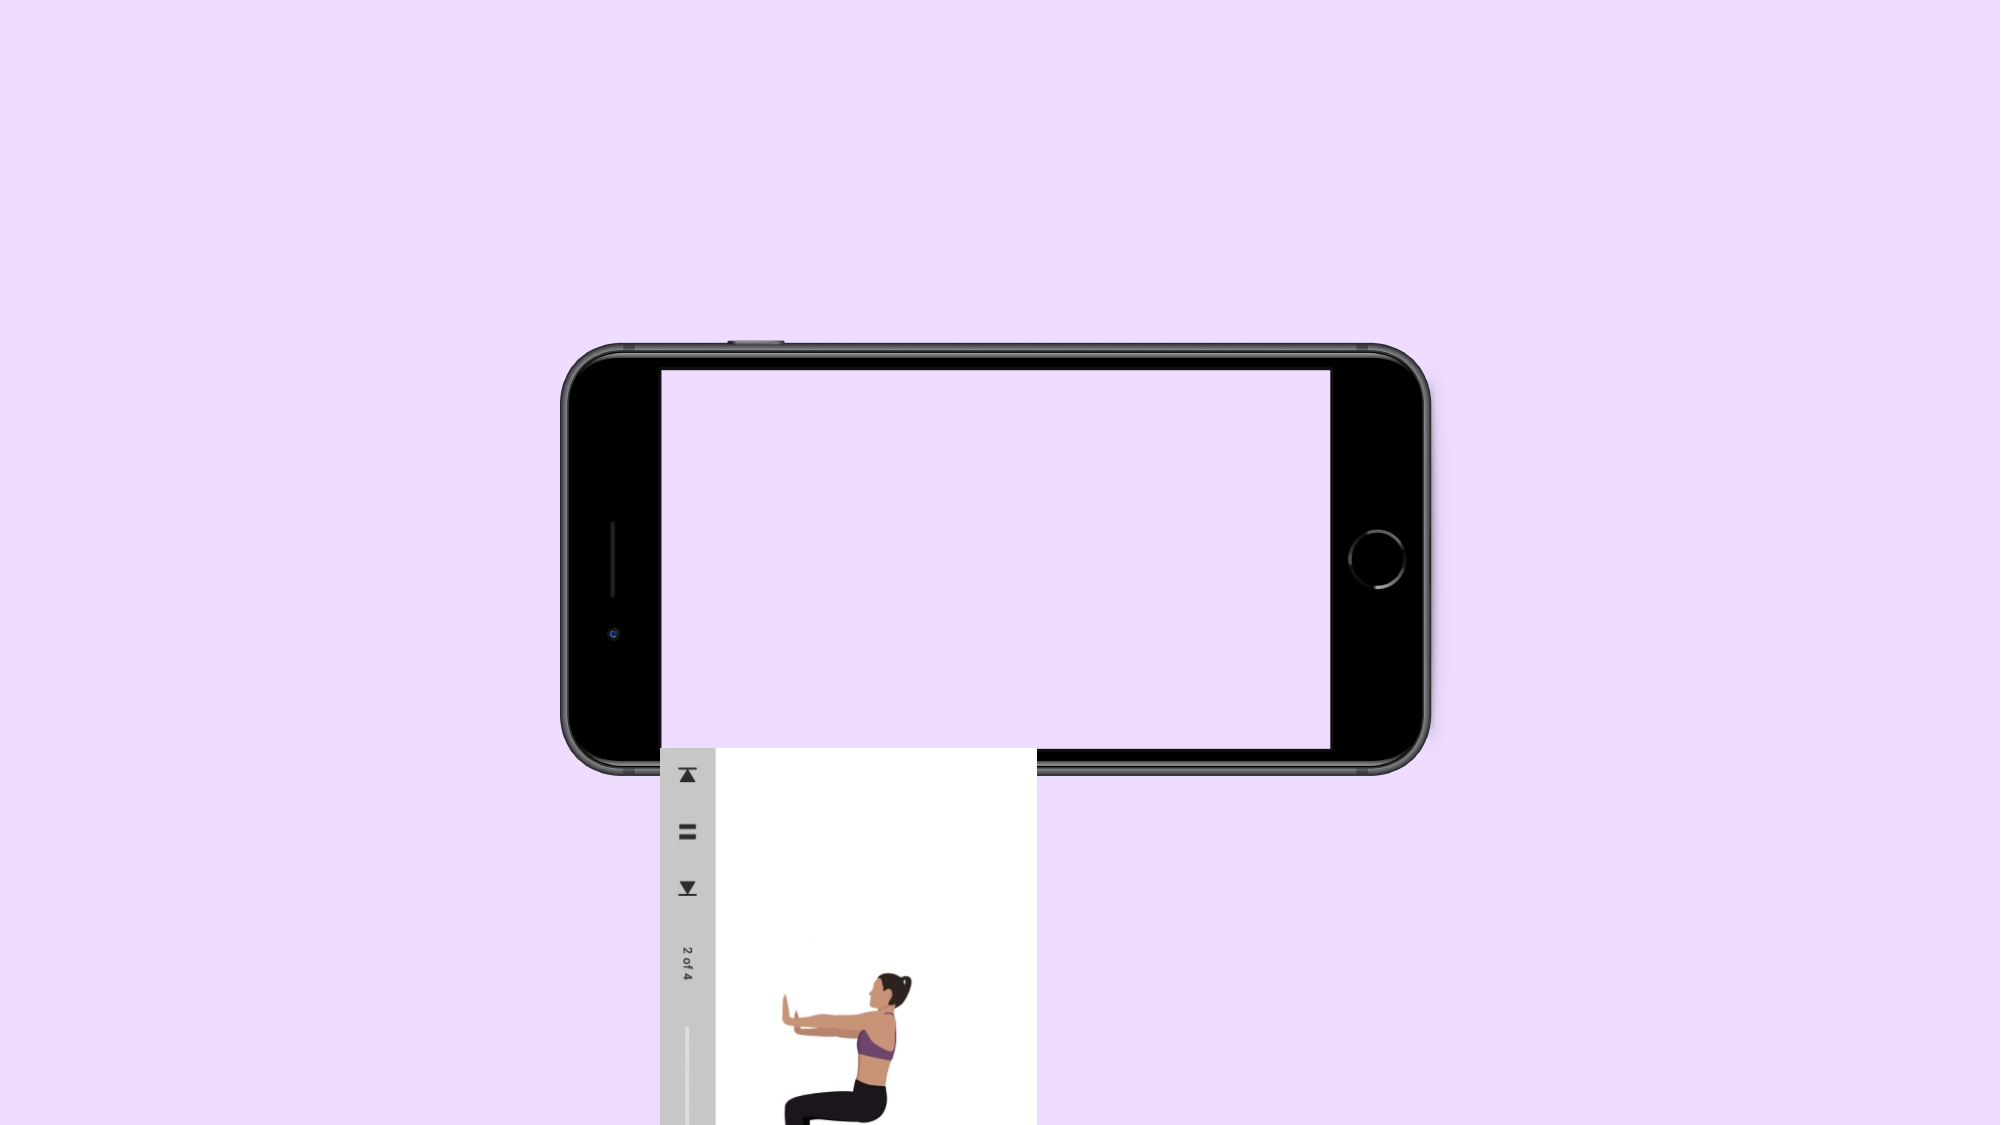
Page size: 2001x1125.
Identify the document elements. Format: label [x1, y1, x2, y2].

picture [543, 105, 1450, 1125]
text_box [806, 223, 1185, 895]
